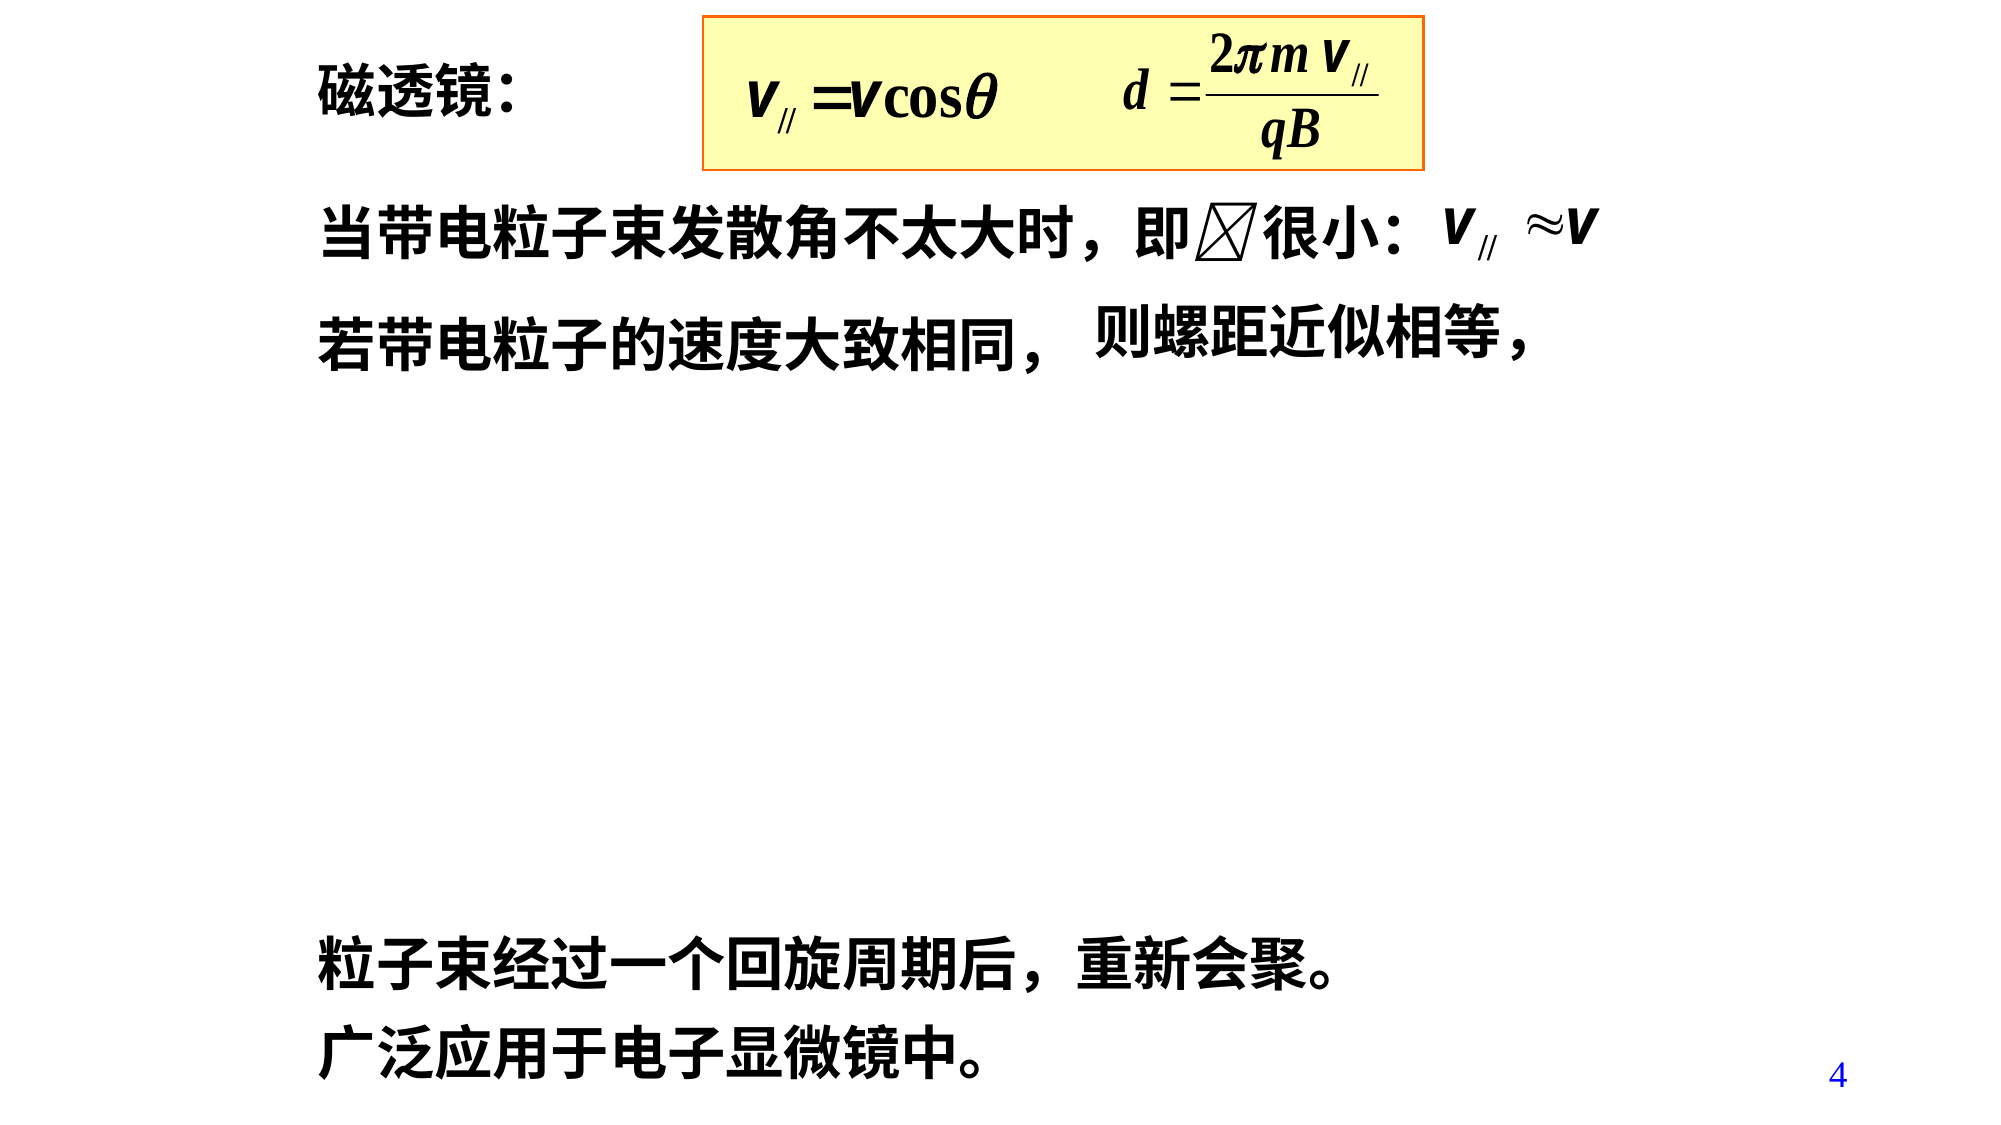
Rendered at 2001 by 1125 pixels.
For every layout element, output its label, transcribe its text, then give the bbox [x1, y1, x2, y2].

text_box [1434, 179, 1612, 278]
text_box 广泛应用于电子显微镜中。 [303, 990, 1037, 1094]
text_box 若带电粒子的速度大致相同， [303, 283, 1225, 386]
text_box 粒子束经过一个回旋周期后，重新会聚。 [303, 902, 1660, 1005]
text_box 则螺距近似相等， [1079, 287, 1750, 373]
text_box 当带电粒子束发散角不太大时，即 很小： [303, 188, 1434, 274]
slide_number 4 [1412, 1042, 1863, 1103]
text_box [703, 16, 1424, 173]
text_box 磁透镜： [303, 46, 599, 132]
